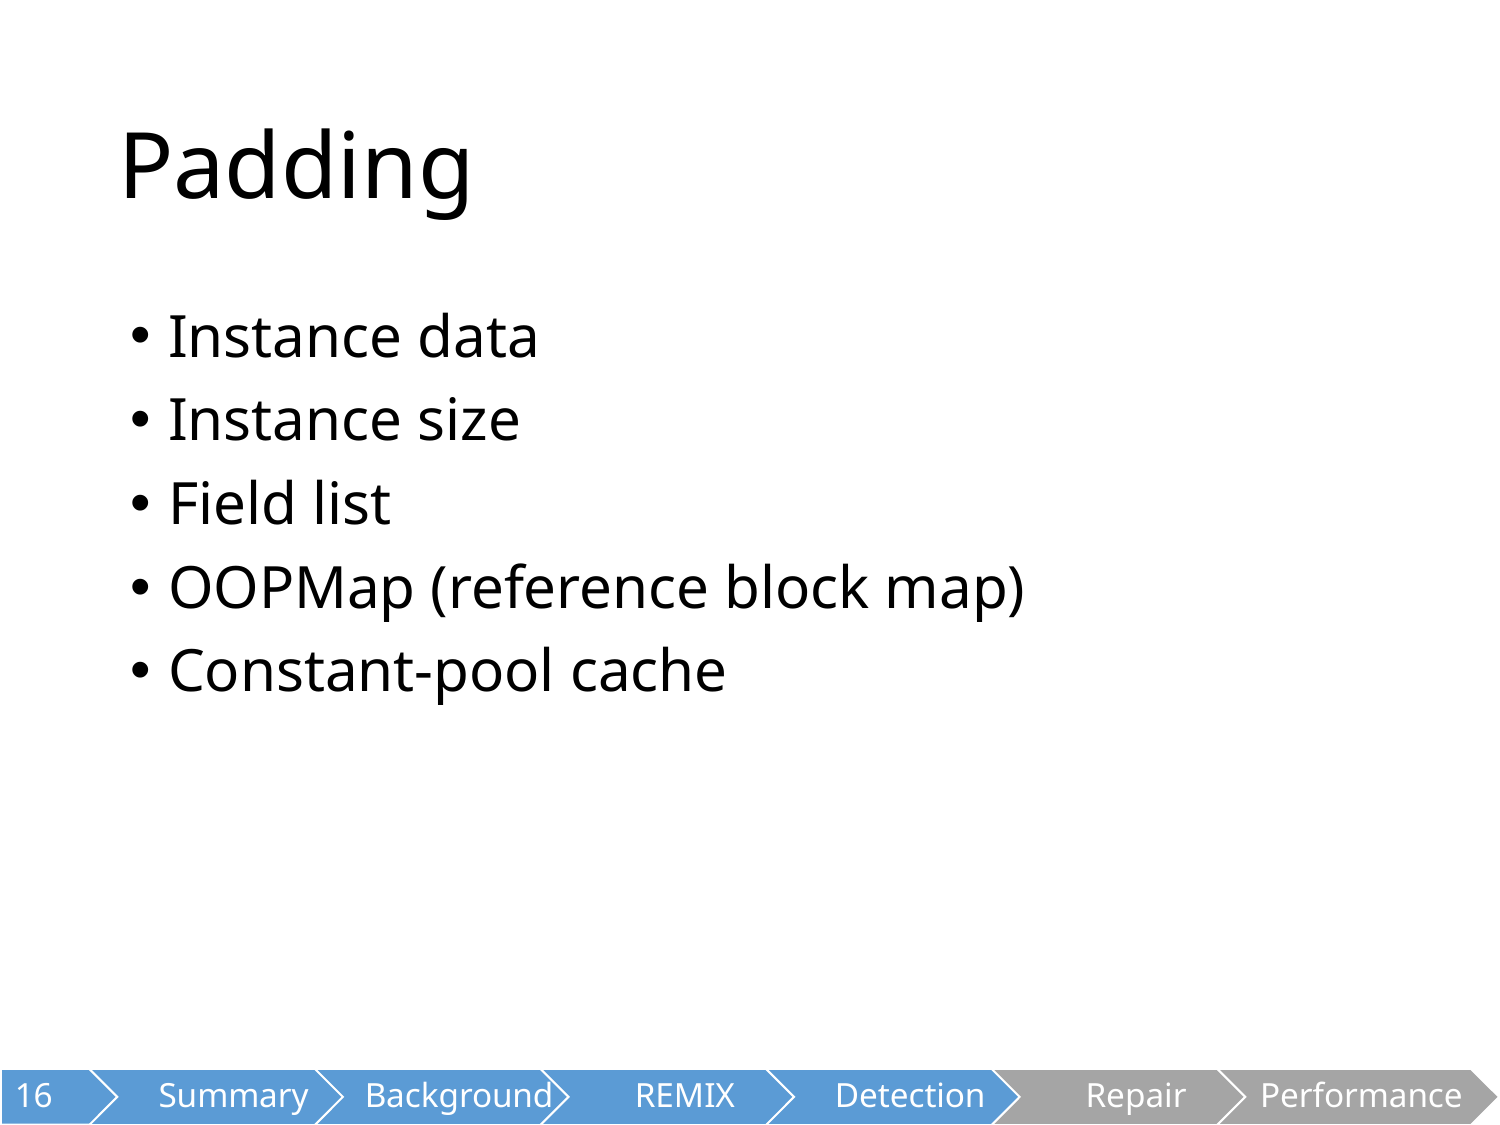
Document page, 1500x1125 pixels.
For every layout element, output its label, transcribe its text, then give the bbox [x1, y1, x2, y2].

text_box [0, 1068, 1500, 1125]
title Padding [103, 59, 1397, 278]
list Instance data Instance size Field list OOPMap (reference block map) Constant-pool cache [115, 299, 1410, 1014]
